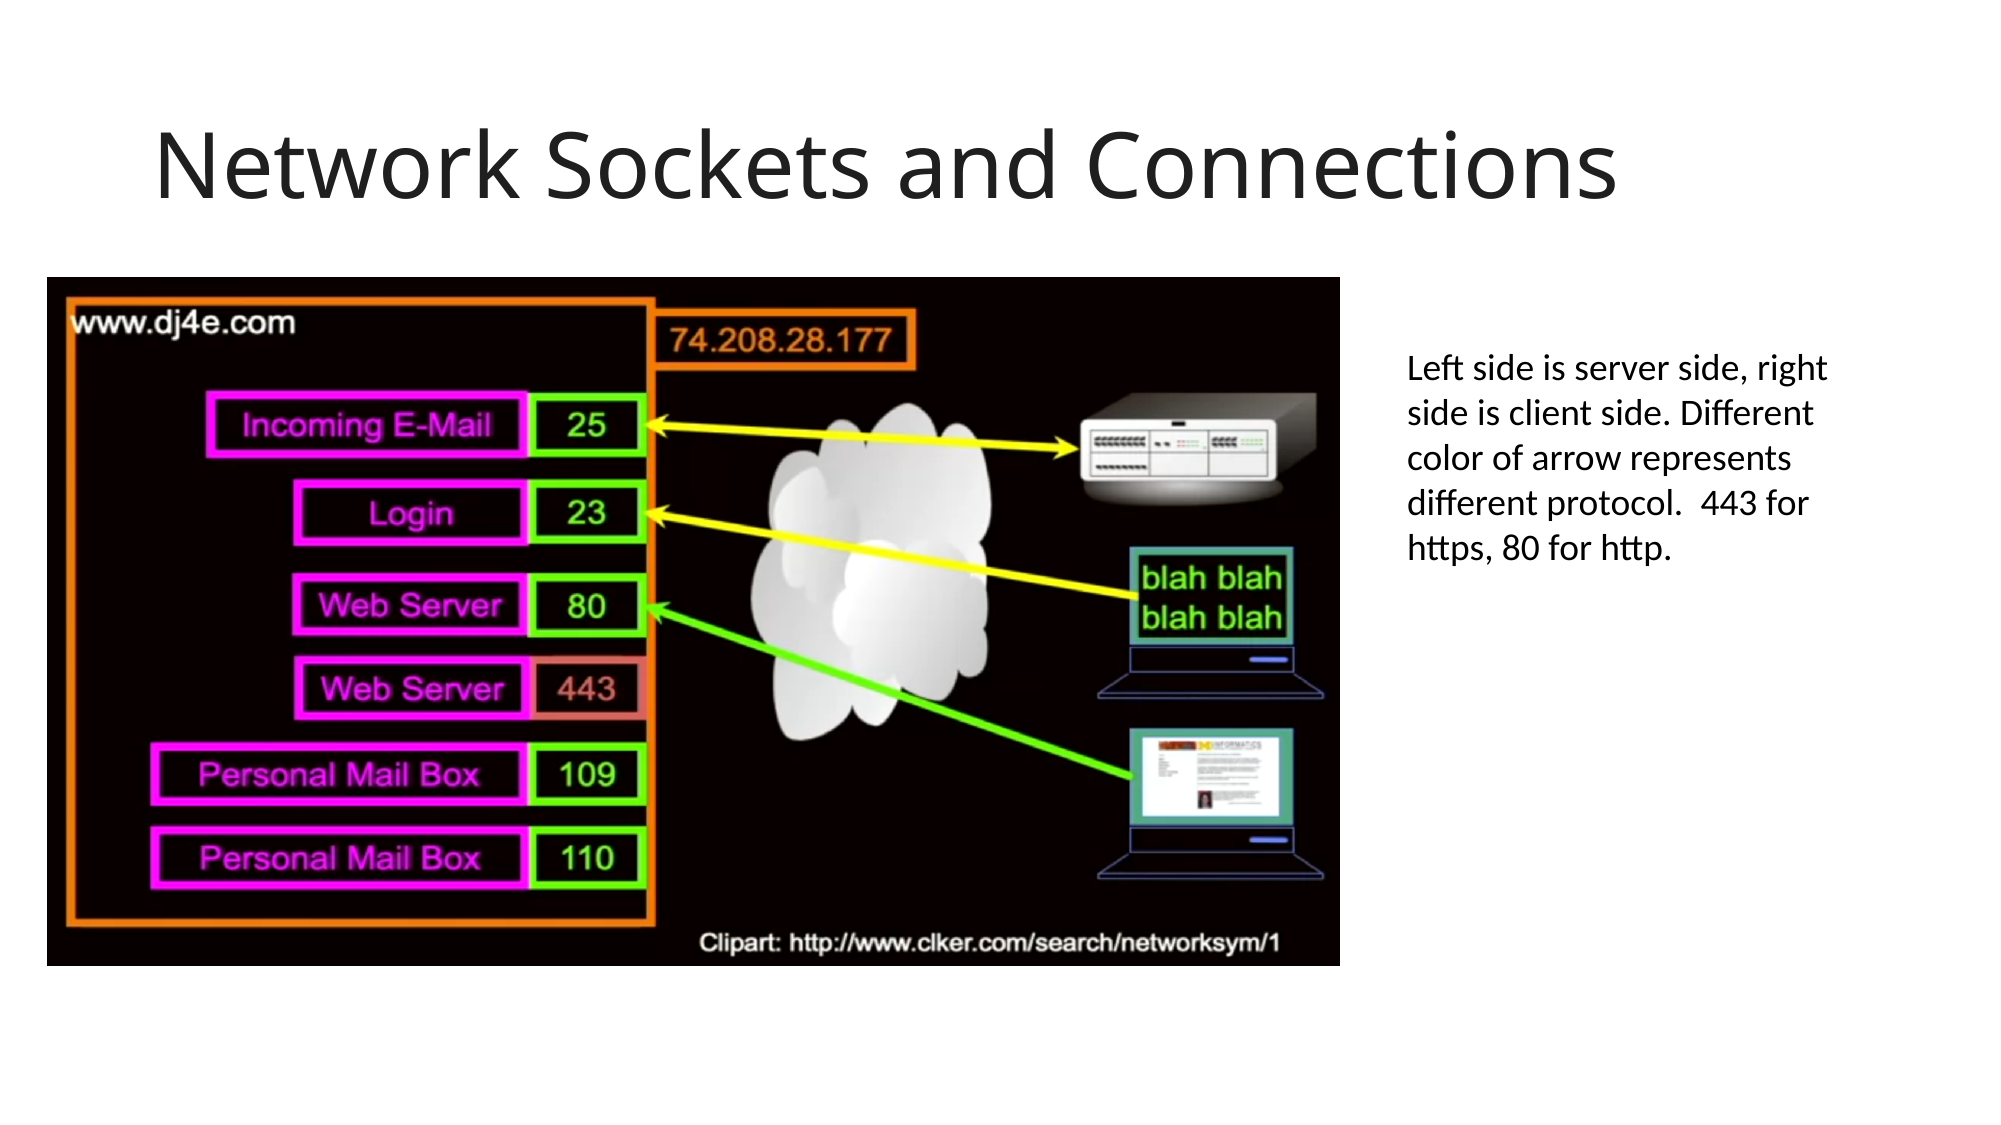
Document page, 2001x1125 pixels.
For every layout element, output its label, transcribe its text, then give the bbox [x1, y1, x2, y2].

picture [47, 277, 1340, 966]
text_box Left side is server side, right side is client side. Different color of arrow represents different protocol. 443 for https, 80 for http. [1392, 335, 1893, 575]
title Network Sockets and Connections [137, 59, 1863, 278]
